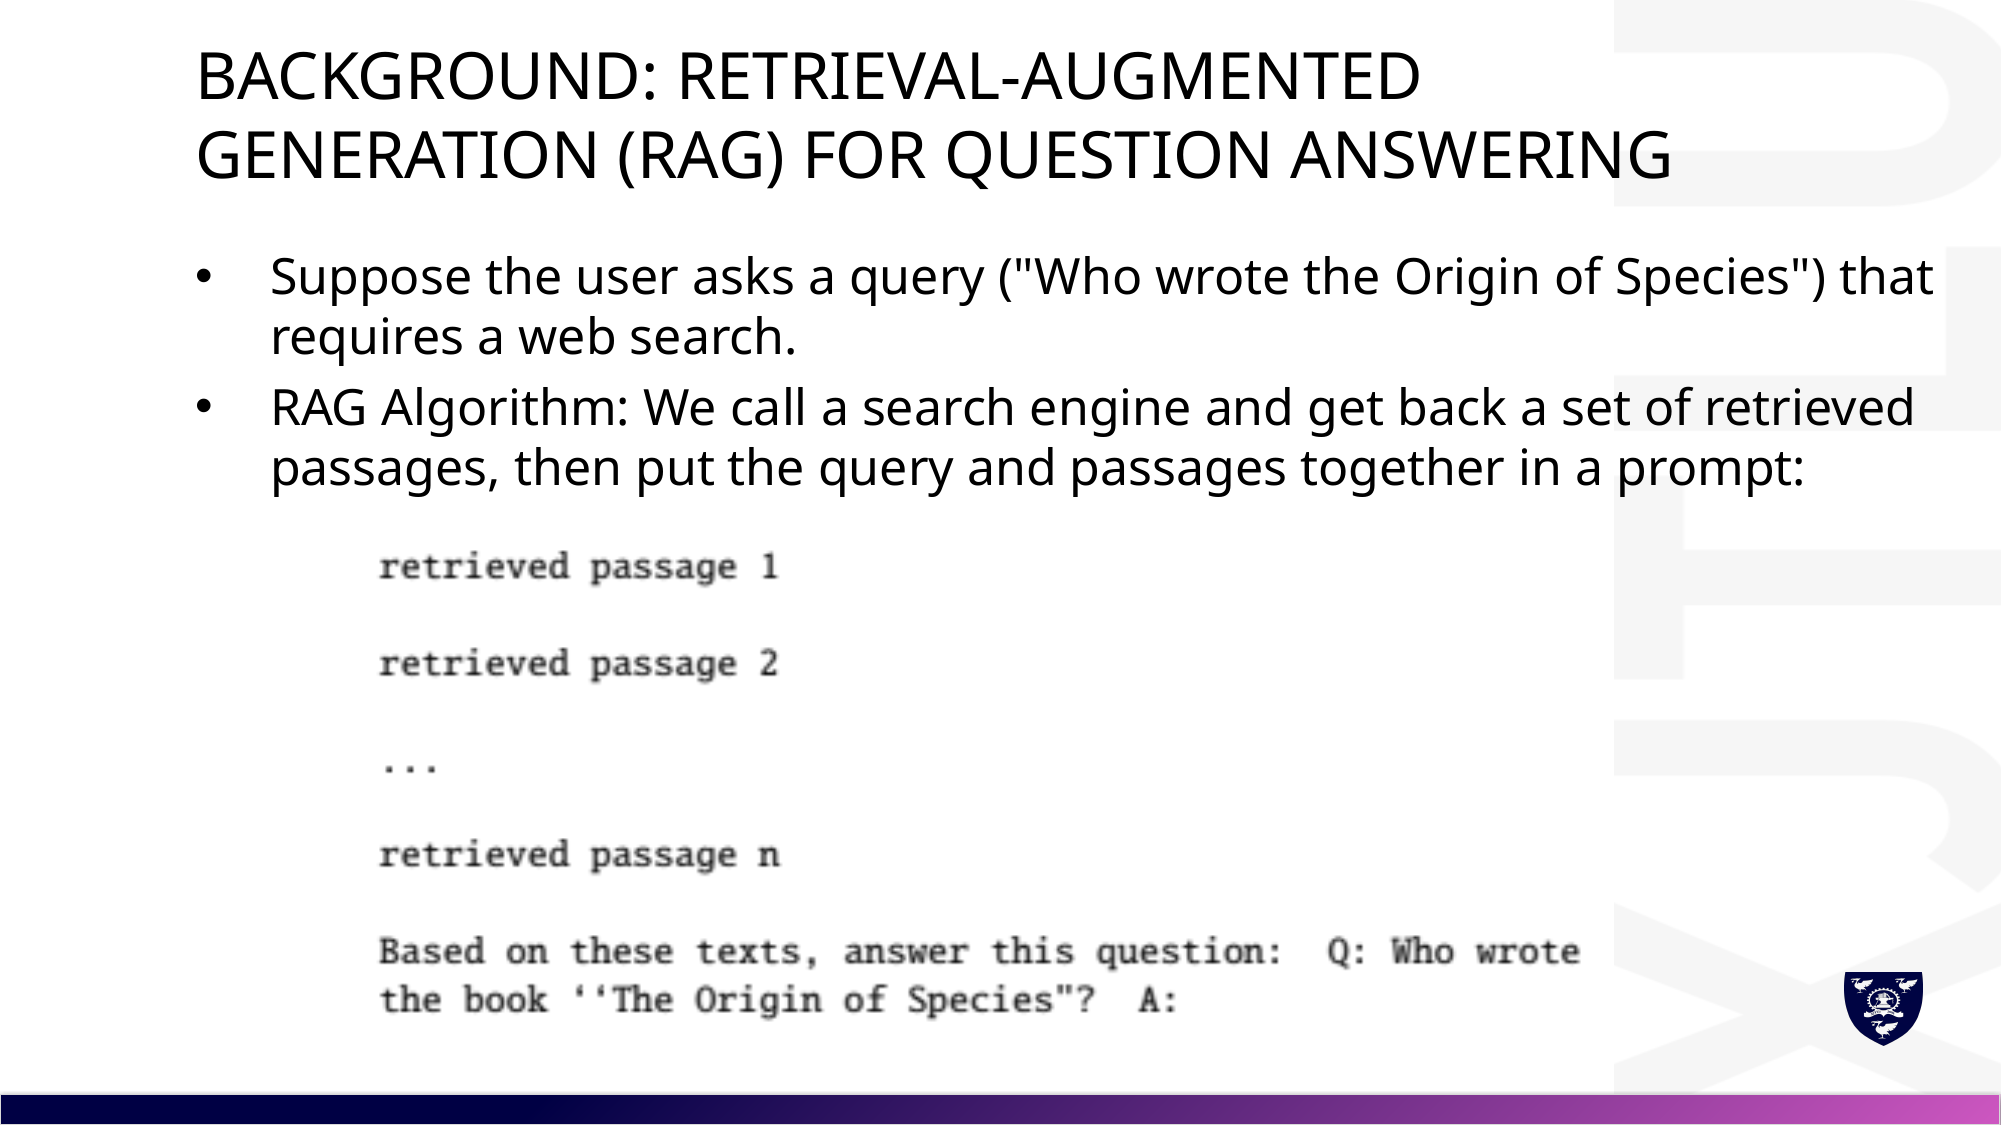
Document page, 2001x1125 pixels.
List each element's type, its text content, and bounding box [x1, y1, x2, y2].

picture [1844, 1013, 1923, 1046]
title Background: Retrieval-Augmented Generation (RAG) for Question Answering [180, 26, 1830, 200]
list Suppose the user asks a query ("Who wrote the Origin of Species") that requires a web search. RAG Algorithm: We call a search engine and get back a set of retrieved passages, then put the query and passages together in a prompt: [180, 237, 1988, 1013]
picture [374, 549, 1584, 1028]
